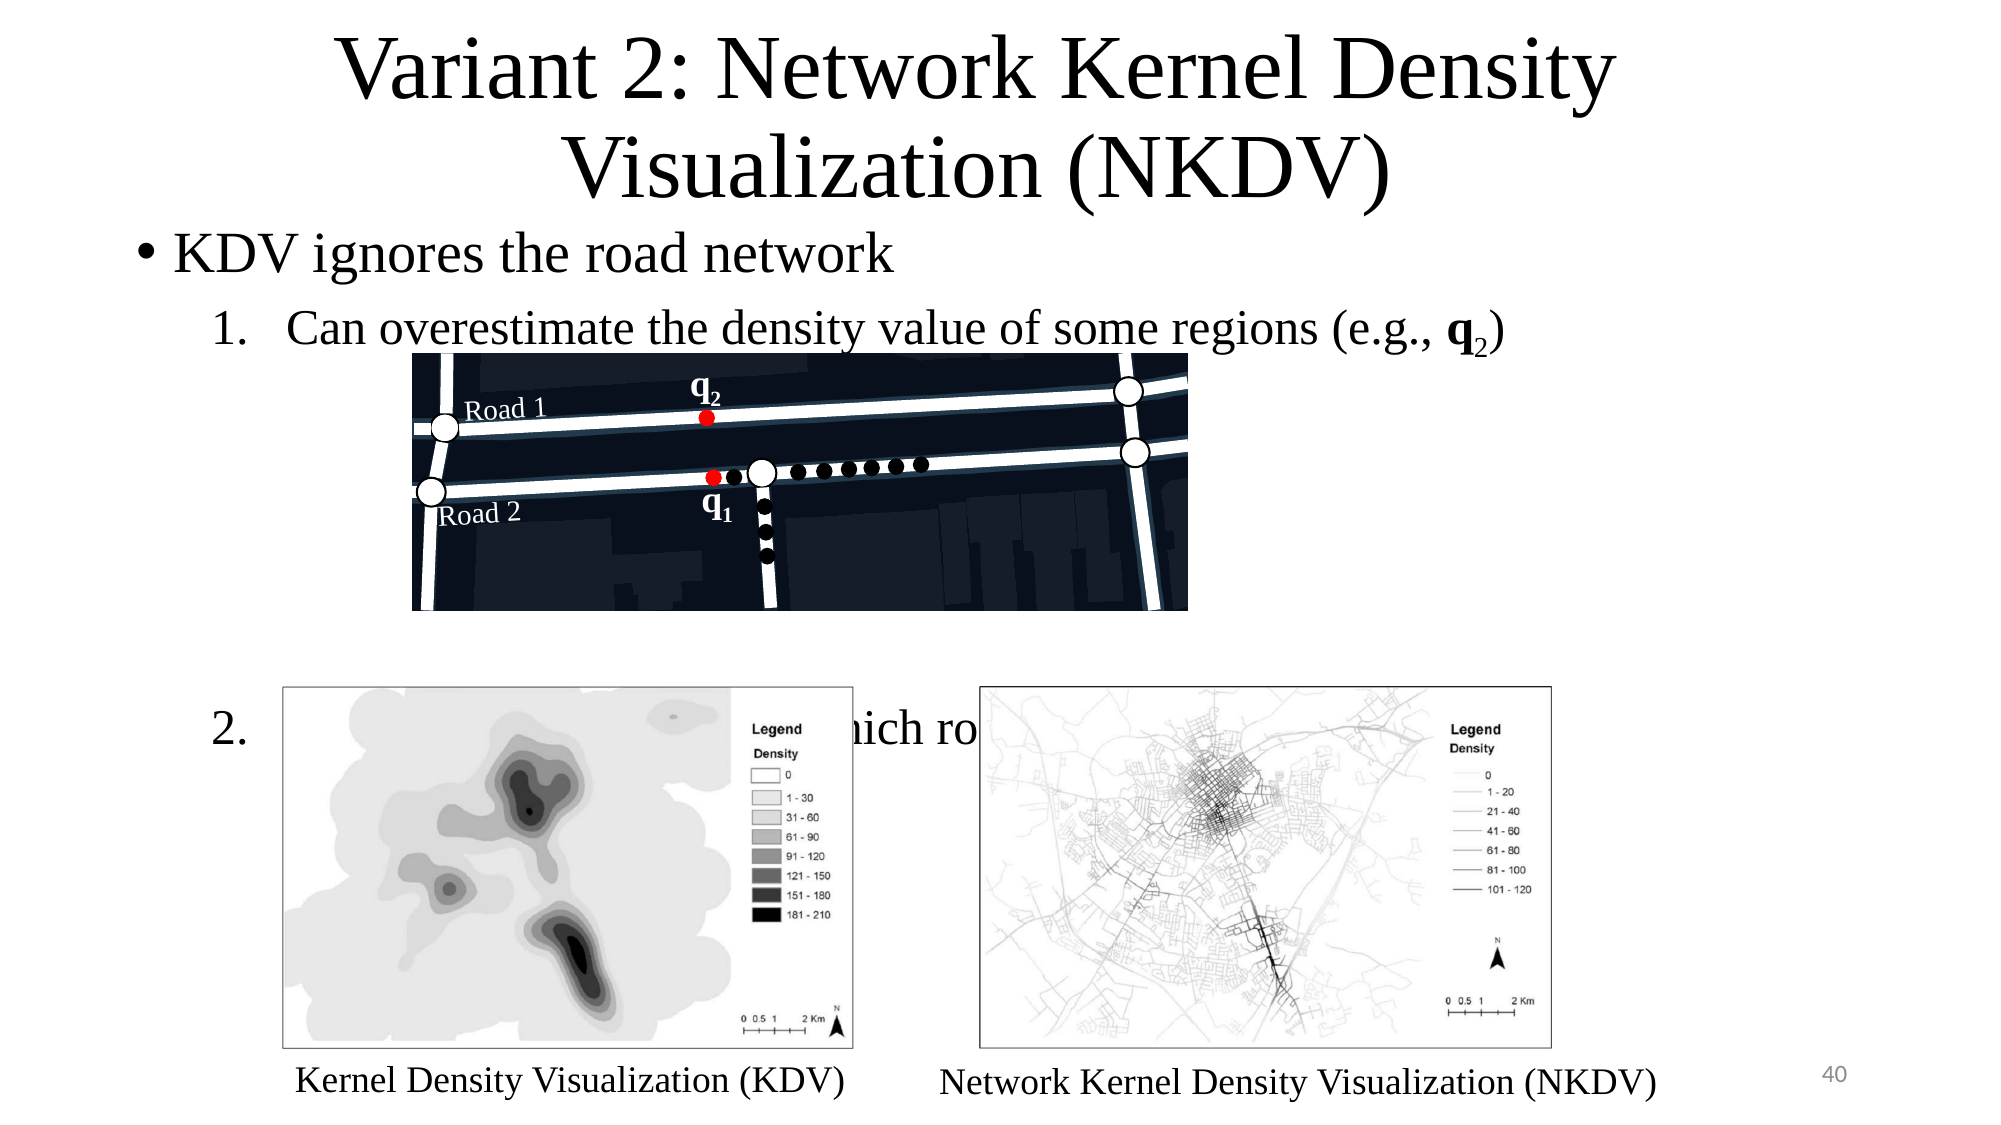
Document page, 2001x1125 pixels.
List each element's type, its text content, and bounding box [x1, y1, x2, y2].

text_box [776, 452, 1121, 474]
title Variant 2: Network Kernel Density Visualization (NKDV) [114, 9, 1840, 227]
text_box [427, 506, 432, 611]
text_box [459, 395, 1114, 430]
picture [281, 685, 854, 1050]
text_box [445, 476, 748, 493]
list KDV ignores the road network Can overestimate the density value of some regions (e.g., q2) Cannot correctly identify which road segments are the hotspot. [121, 214, 1846, 1041]
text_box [1124, 352, 1129, 389]
picture [412, 353, 1188, 611]
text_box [1129, 402, 1134, 439]
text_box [1145, 445, 1189, 451]
text_box Network Kernel Density Visualization (NKDV) [924, 1049, 1673, 1110]
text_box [1141, 382, 1188, 390]
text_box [435, 442, 443, 478]
slide_number 40 [1412, 1042, 1863, 1103]
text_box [1135, 466, 1155, 610]
text_box Kernel Density Visualization (KDV) [280, 1048, 861, 1108]
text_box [762, 487, 771, 608]
picture [979, 686, 1552, 1050]
